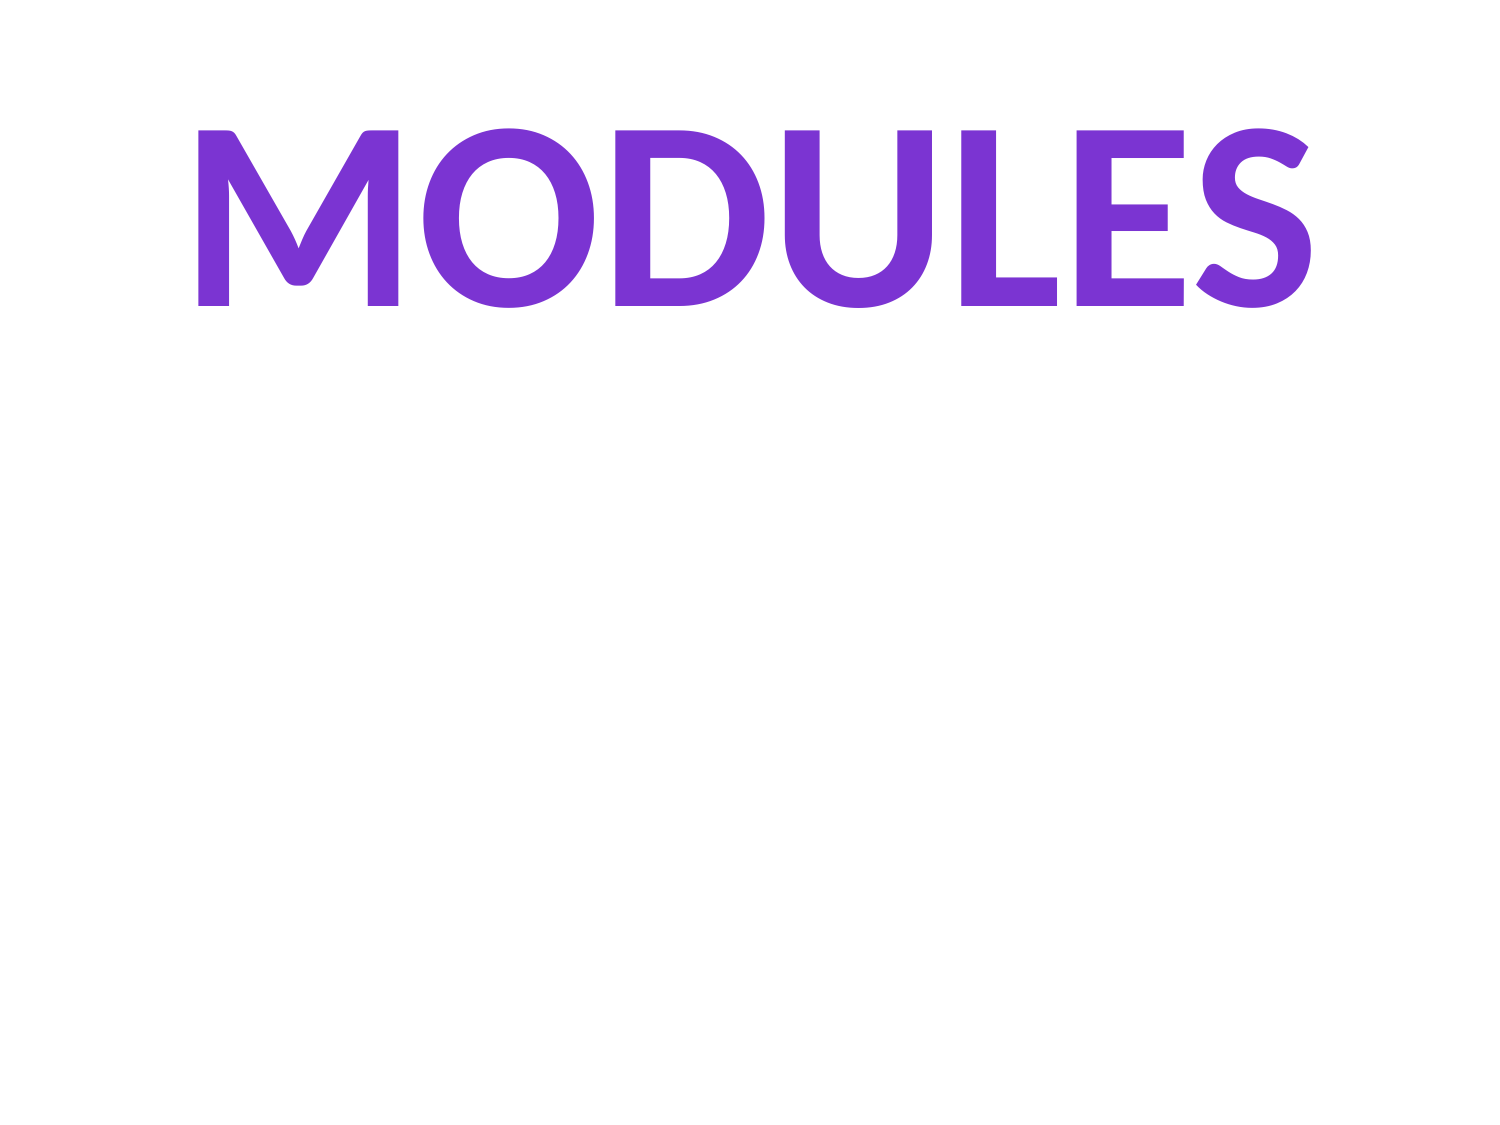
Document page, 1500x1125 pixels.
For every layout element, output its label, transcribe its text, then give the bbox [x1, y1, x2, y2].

text_box Modules [165, 28, 1335, 369]
